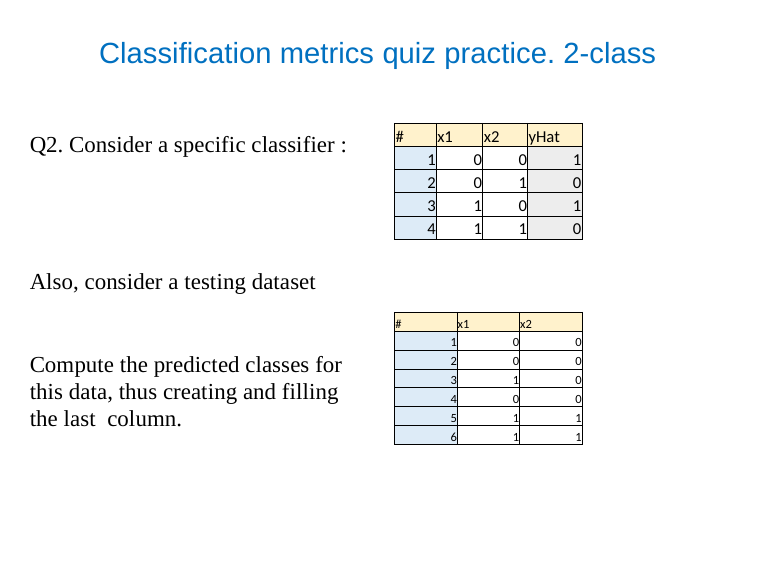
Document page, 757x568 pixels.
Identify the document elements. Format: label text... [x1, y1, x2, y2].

table_cell 1 [458, 370, 519, 387]
table_cell 0 [520, 332, 582, 350]
table_header # [395, 124, 436, 146]
table_cell 0 [458, 388, 519, 406]
table_cell 0 [520, 388, 582, 406]
table_cell 1 [520, 426, 582, 444]
table_cell 4 [395, 388, 457, 406]
table_cell 0 [437, 147, 482, 169]
table_cell 0 [458, 351, 519, 369]
table_cell 1 [528, 193, 582, 216]
title Classification metrics quiz practice. 2-class [0, 34, 757, 130]
table_cell 1 [483, 170, 527, 192]
table_cell 0 [528, 170, 582, 192]
table_cell 1 [520, 407, 582, 425]
table_cell 1 [437, 217, 482, 239]
table_cell 0 [520, 351, 582, 369]
table_cell 3 [395, 193, 436, 216]
table_cell 4 [395, 217, 436, 239]
table_cell 6 [395, 426, 457, 444]
table_header # [395, 313, 457, 331]
table_cell 5 [395, 407, 457, 425]
table_cell 1 [395, 332, 457, 350]
table_header x2 [520, 313, 582, 331]
table_cell 0 [458, 332, 519, 350]
table_cell 2 [395, 351, 457, 369]
table_cell 1 [528, 147, 582, 169]
table_cell 0 [528, 217, 582, 239]
table_cell 0 [520, 370, 582, 387]
table_header x1 [458, 313, 519, 331]
table_header yHat [528, 124, 582, 146]
table_cell 0 [437, 170, 482, 192]
table_cell 1 [458, 426, 519, 444]
table_header x2 [483, 124, 527, 146]
table_cell 0 [483, 193, 527, 216]
table_cell 2 [395, 170, 436, 192]
table_cell 1 [395, 147, 436, 169]
table_cell 1 [437, 193, 482, 216]
table_cell 3 [395, 370, 457, 387]
table_cell 0 [483, 147, 527, 169]
table_cell 1 [483, 217, 527, 239]
table_header x1 [437, 124, 482, 146]
table_cell 1 [458, 407, 519, 425]
